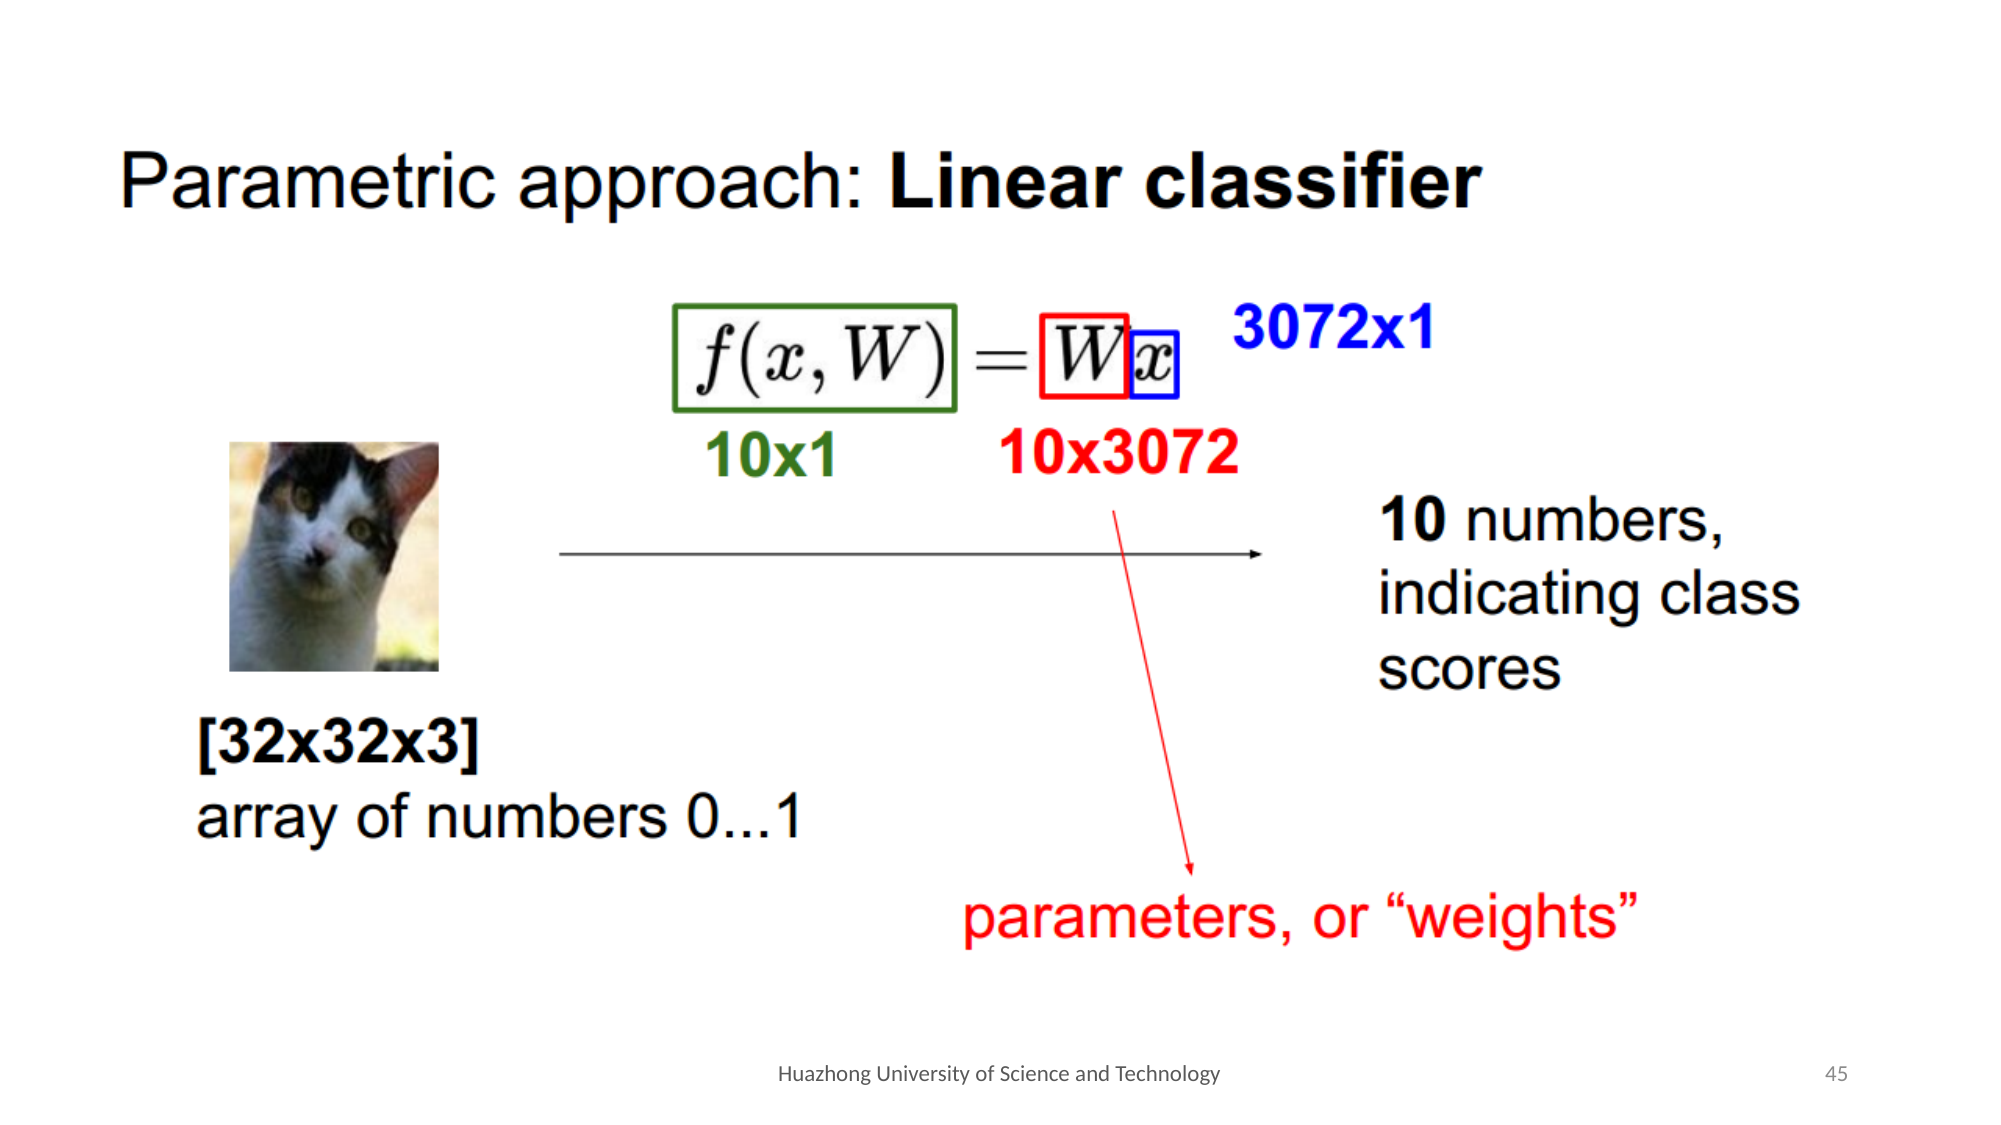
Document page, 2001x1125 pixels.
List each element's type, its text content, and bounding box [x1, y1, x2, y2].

slide_number 45 [1413, 1042, 1864, 1103]
footer Huazhong University of Science and Technology [662, 1042, 1338, 1103]
picture [67, 92, 1933, 1033]
